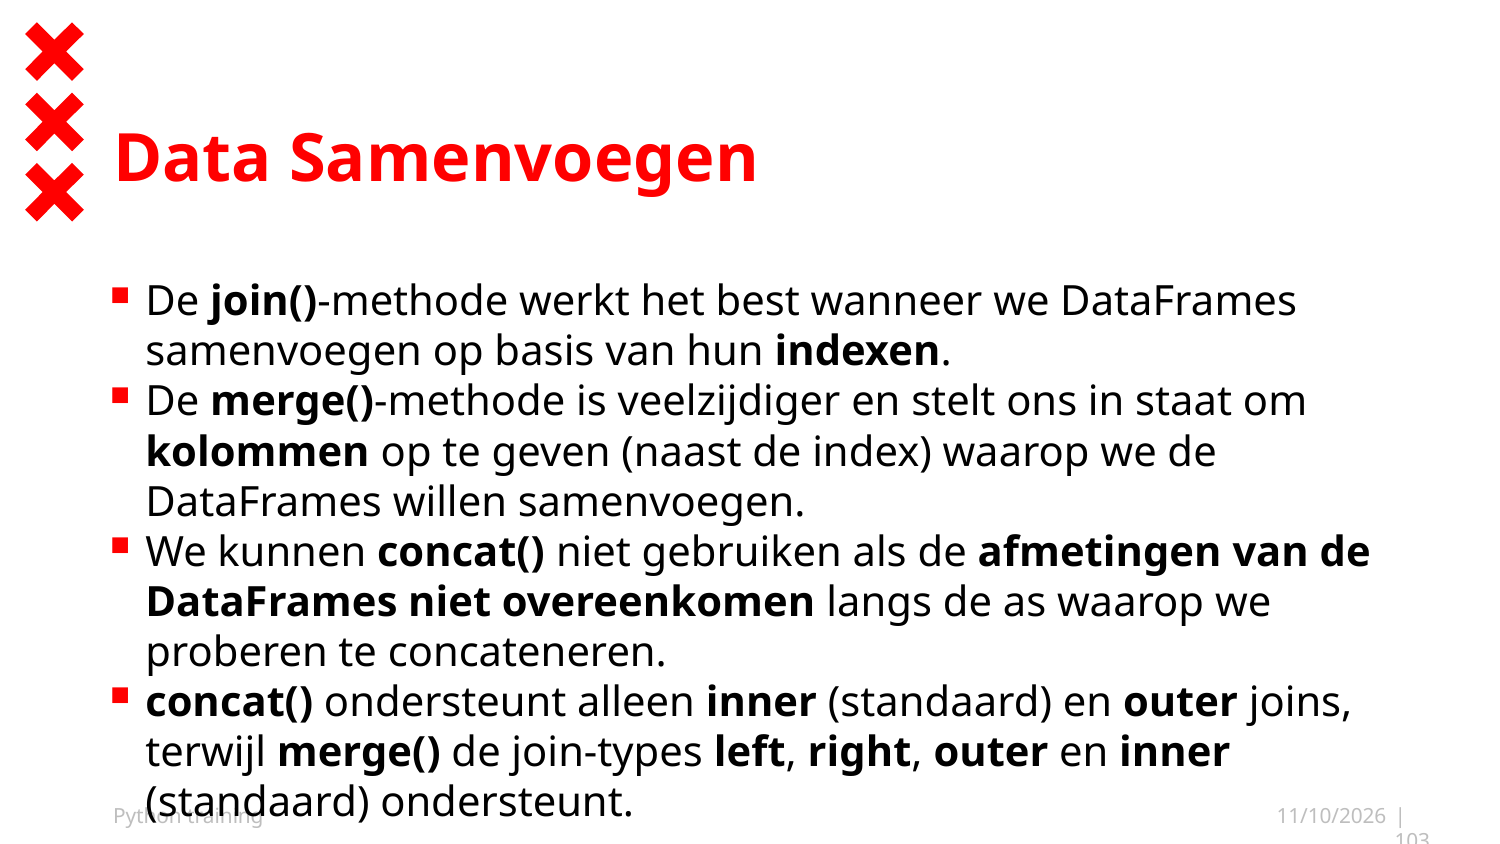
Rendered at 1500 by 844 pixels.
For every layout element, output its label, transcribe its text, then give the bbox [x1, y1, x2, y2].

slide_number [1262, 802, 1387, 833]
footer Python training [113, 802, 1129, 833]
list De join()-methode werkt het best wanneer we DataFrames samenvoegen op basis van hun indexen. De merge()-methode is veelzijdiger en stelt ons in staat om kolommen op te geven (naast de index) waarop we de DataFrames willen samenvoegen. We kunnen concat() niet gebruiken als de afmetingen van de DataFrames niet overeenkomen langs de as waarop we proberen te concateneren. concat() ondersteunt alleen inner (standaard) en outer joins, terwijl merge() de join-types left, right, outer en inner (standaard) ondersteunt. [109, 274, 1439, 618]
slide_number | 103 [1394, 802, 1442, 833]
title Data Samenvoegen [113, 114, 1442, 275]
